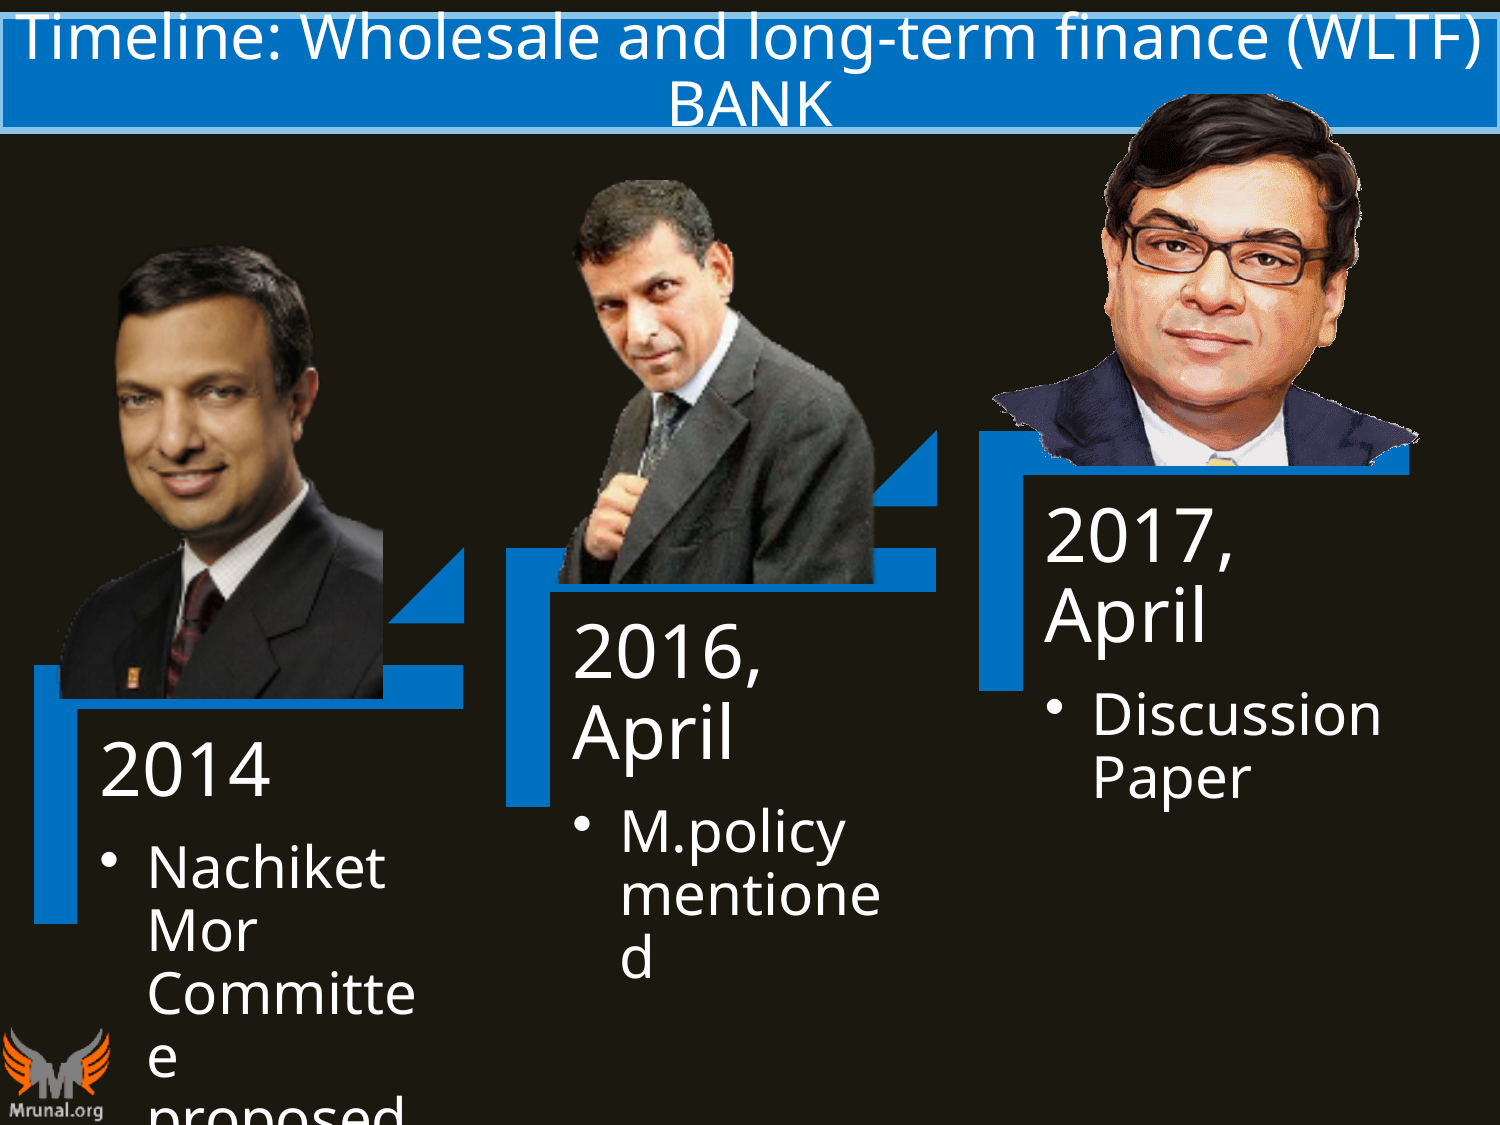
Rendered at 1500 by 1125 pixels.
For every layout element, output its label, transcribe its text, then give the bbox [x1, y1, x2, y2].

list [0, 432, 1444, 1048]
title Timeline: Wholesale and long-term finance (WLTF) BANK [0, 12, 1500, 134]
picture [421, 180, 959, 584]
picture [979, 94, 1434, 466]
picture [48, 231, 383, 699]
picture [0, 1048, 114, 1125]
